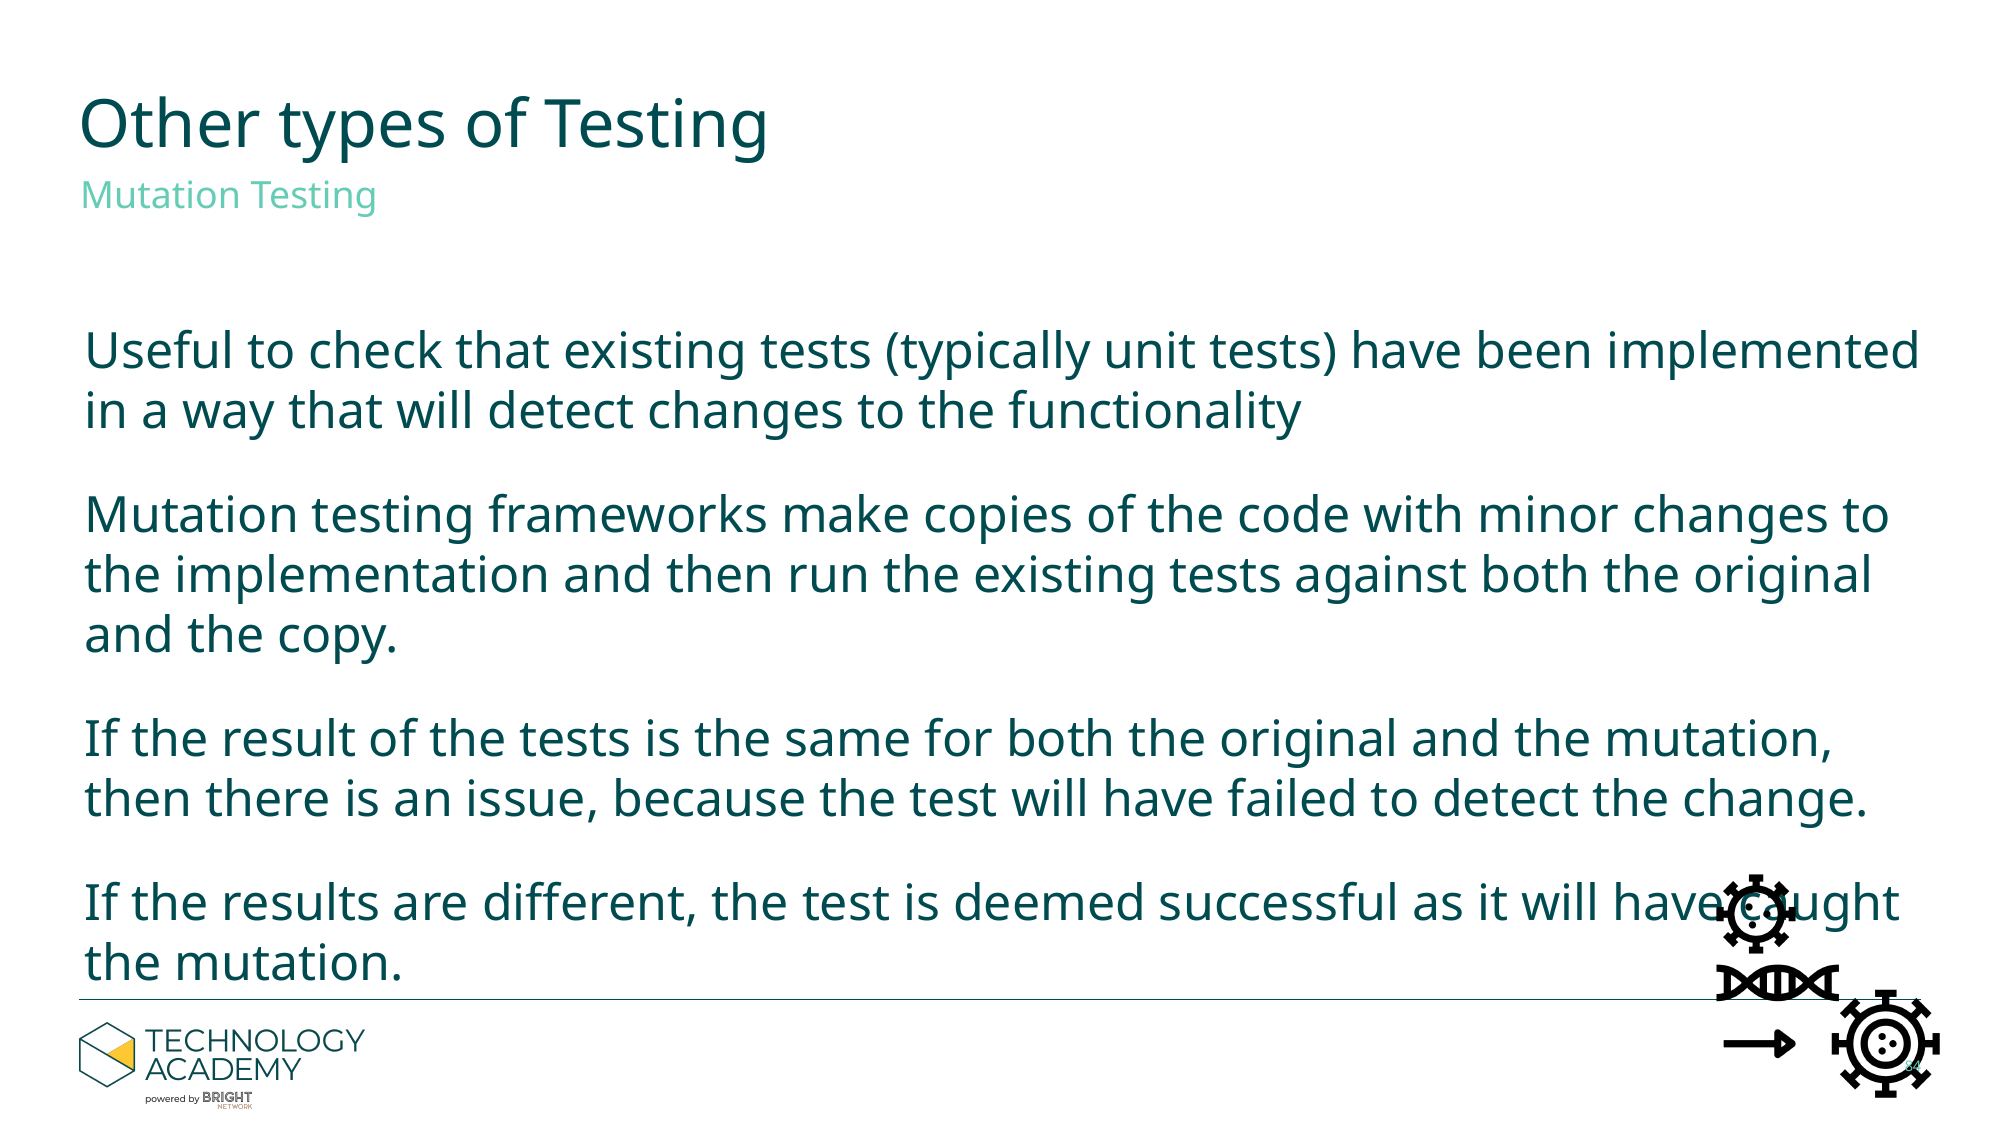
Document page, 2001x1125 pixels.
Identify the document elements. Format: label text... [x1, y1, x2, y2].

text_box Useful to check that existing tests (typically unit tests) have been implemented in a way that will detect changes to the functionality Mutation testing frameworks make copies of the code with minor changes to the implementation and then run the existing tests against both the original and the copy. If the result of the tests is the same for both the original and the mutation, then there is an issue, because the test will have failed to detect the change. If the results are different, the test is deemed successful as it will have caught the mutation. [84, 318, 1931, 1066]
picture [79, 1022, 365, 1109]
title Other types of Testing [78, 90, 1922, 171]
subtitle Mutation Testing [80, 170, 1923, 241]
picture [1660, 819, 1995, 1125]
